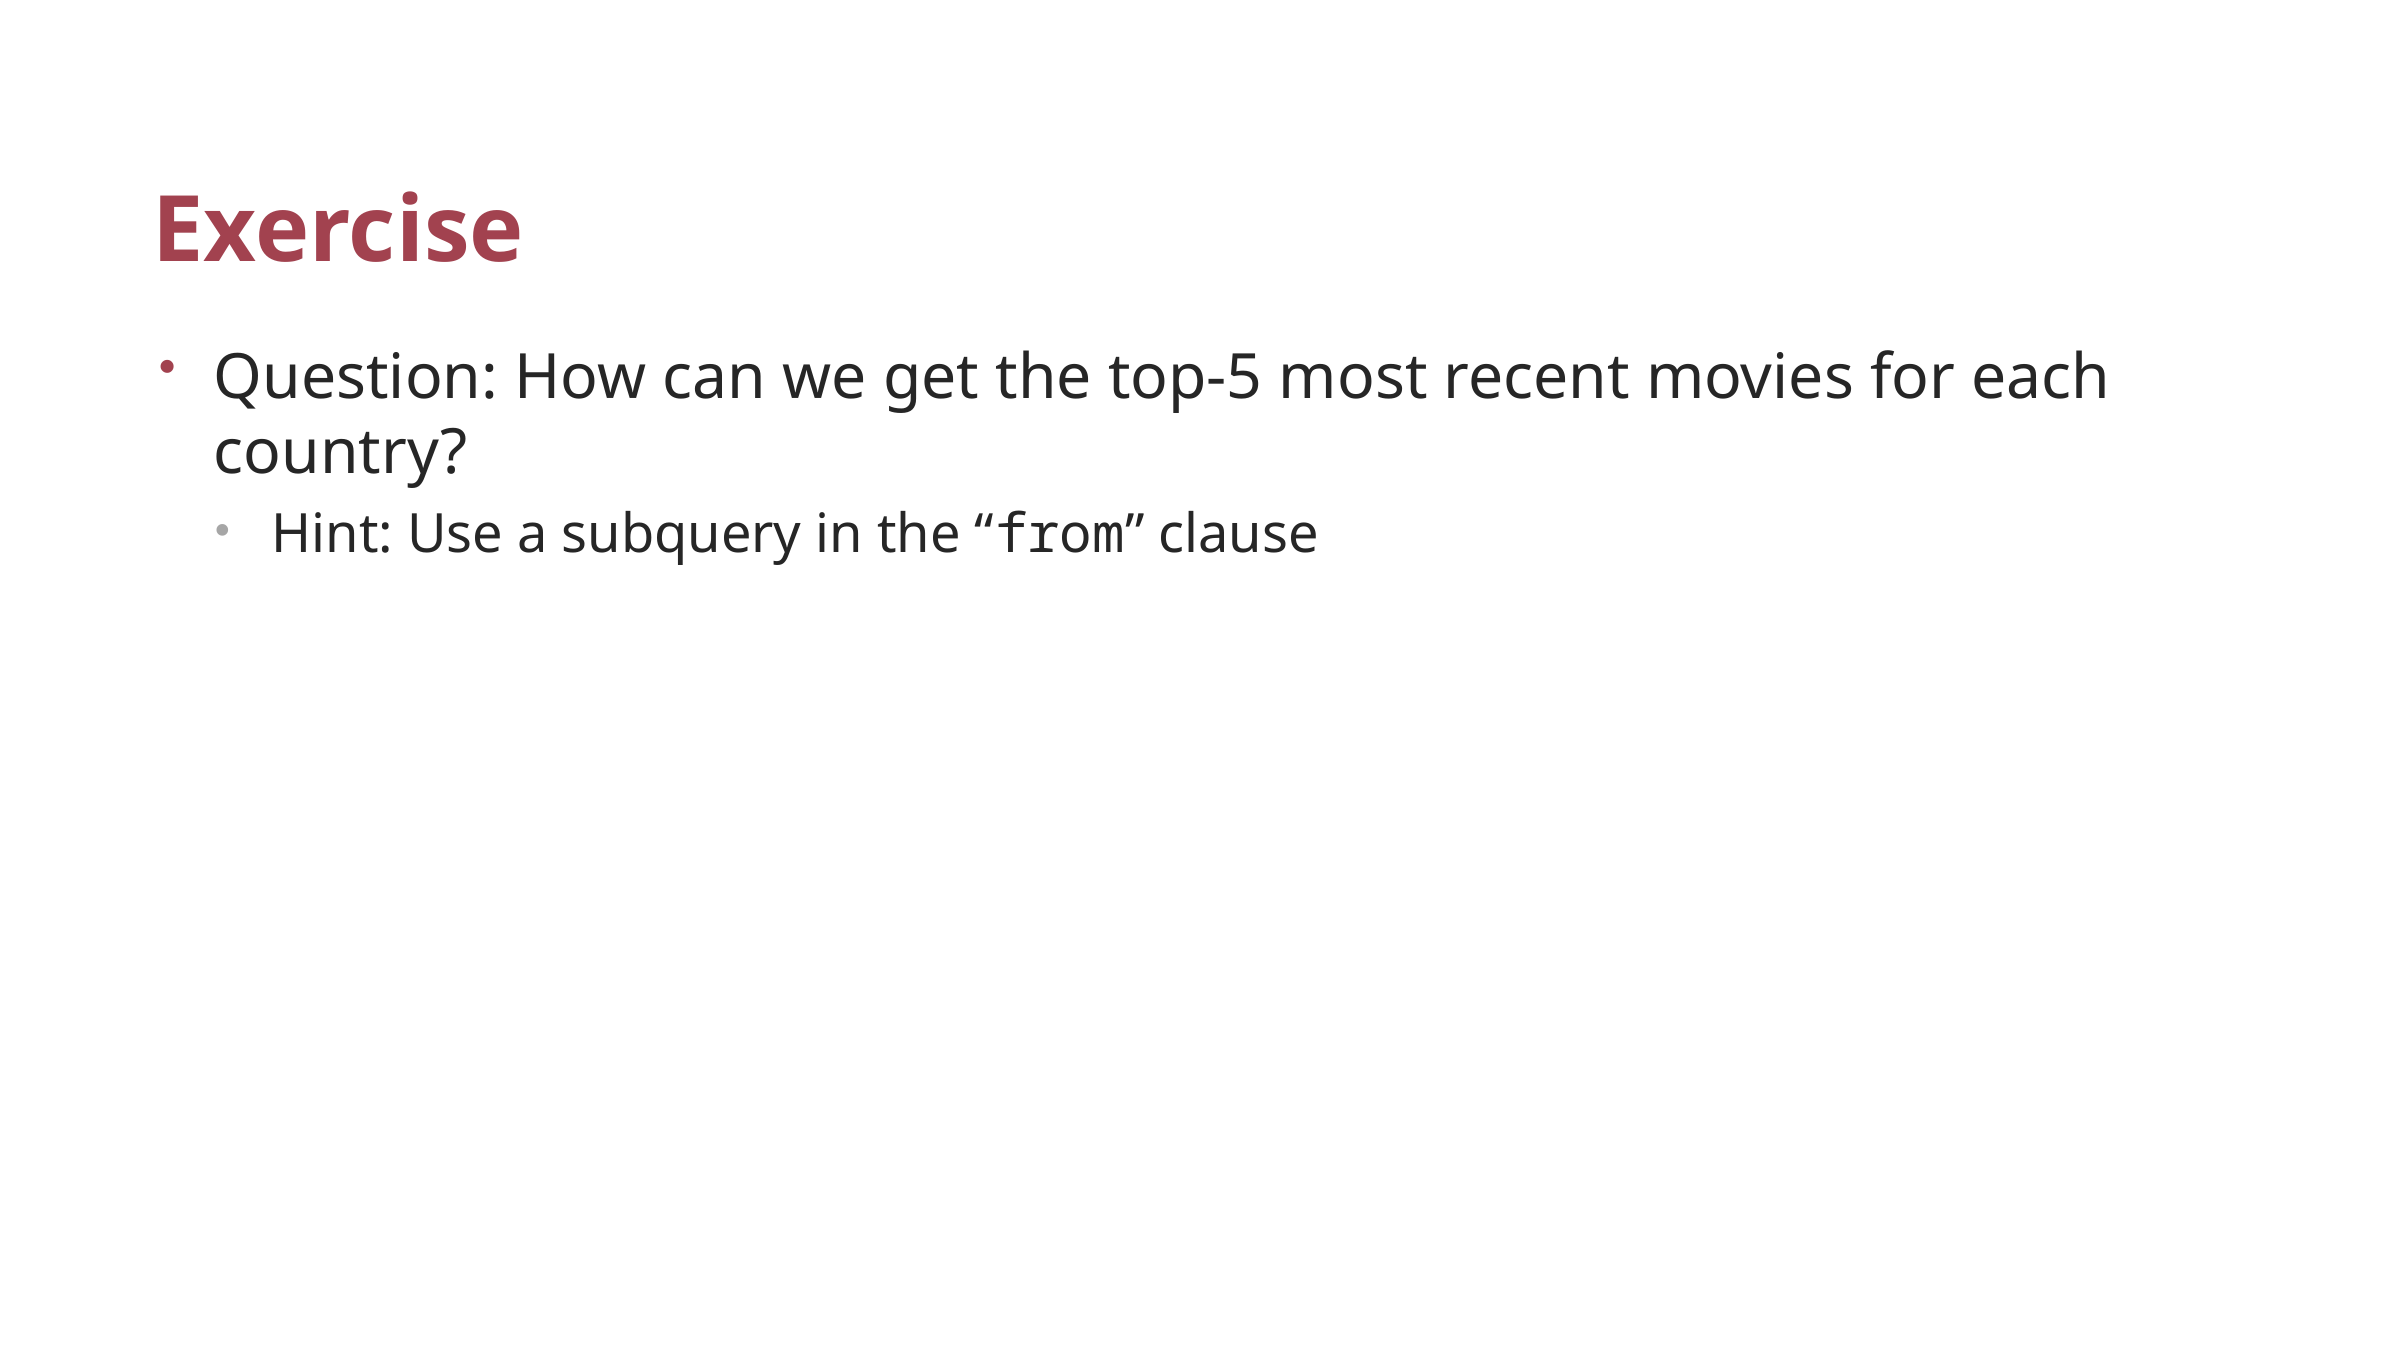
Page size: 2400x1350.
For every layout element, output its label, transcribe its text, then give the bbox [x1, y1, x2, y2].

list Question: How can we get the top-5 most recent movies for each country? Hint: Use a subquery in the “from” clause [137, 324, 2263, 1200]
title Exercise [137, 54, 2263, 288]
